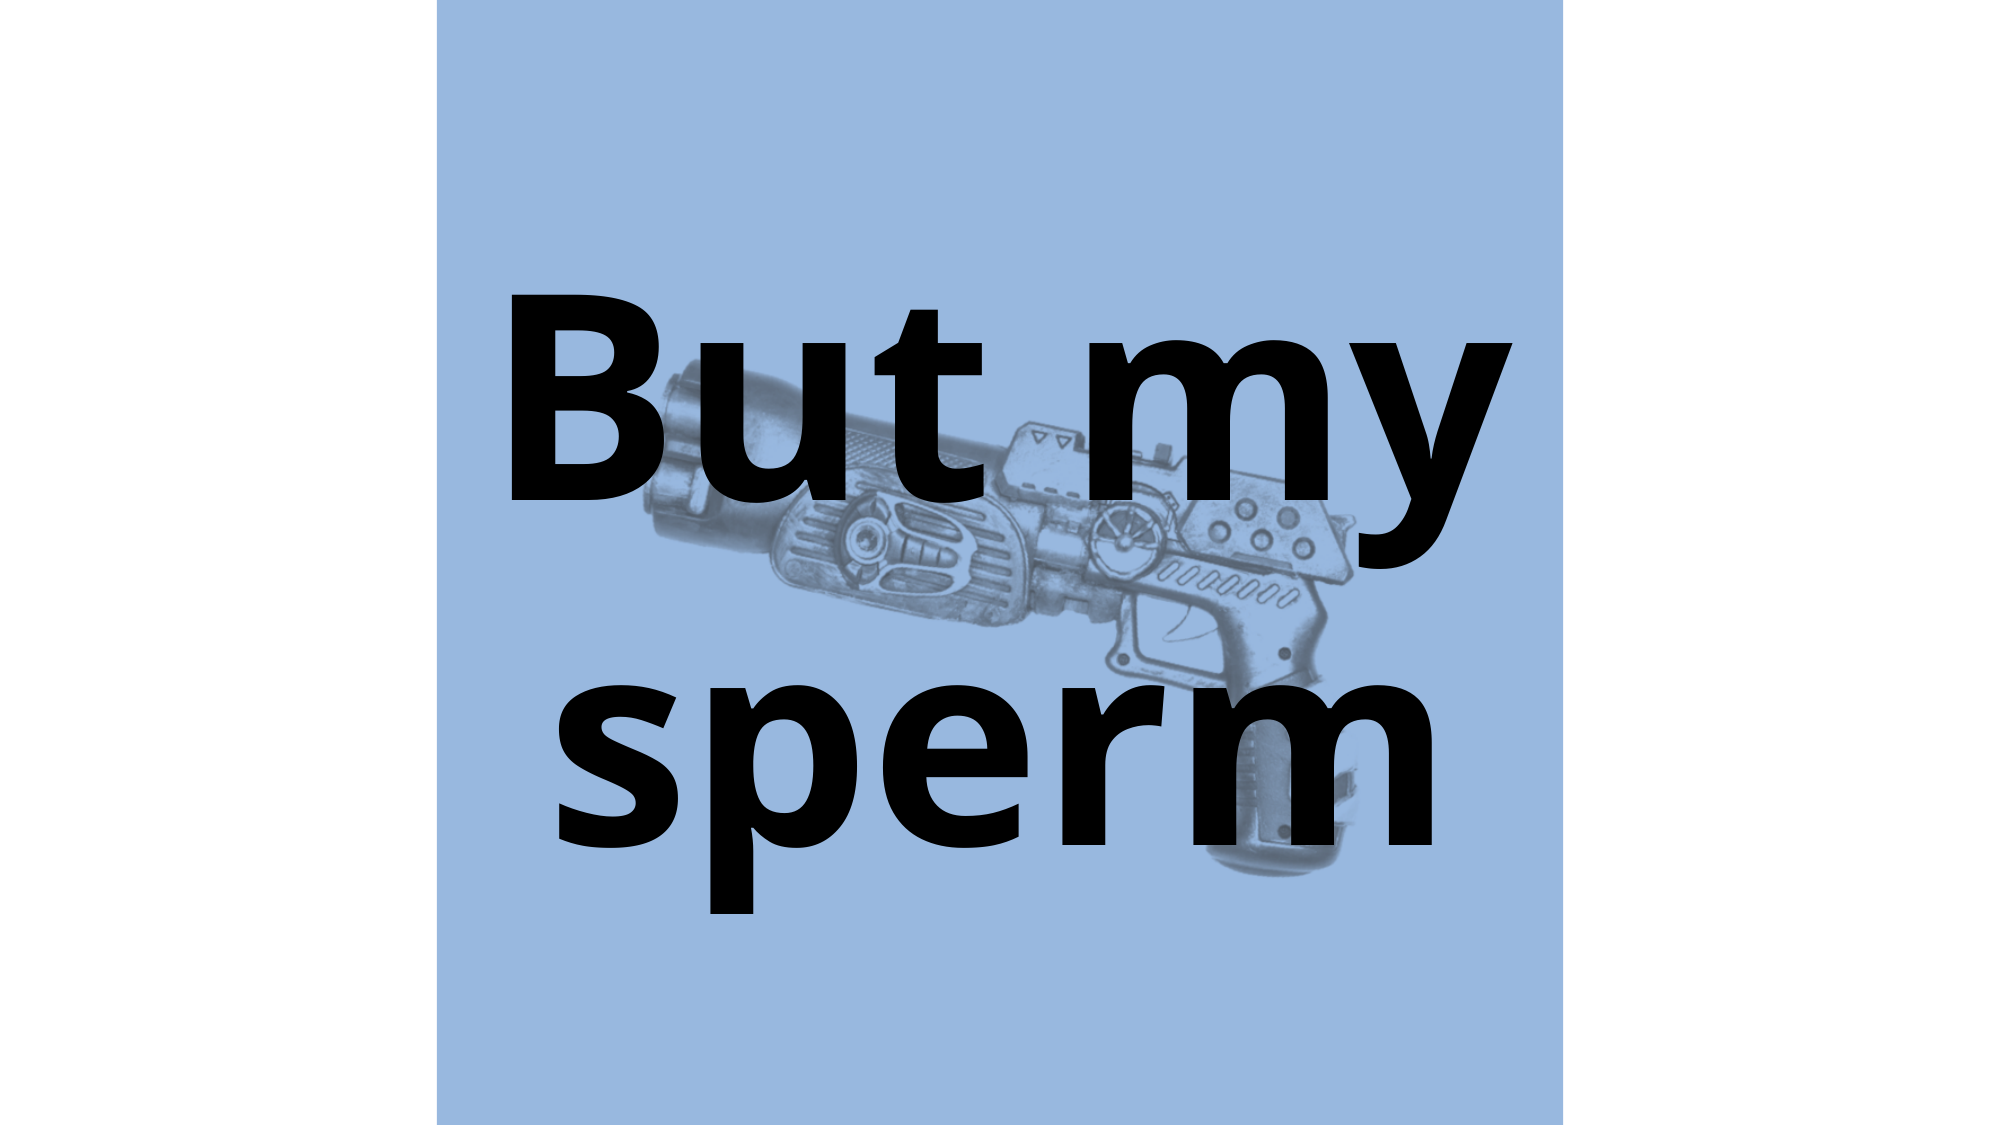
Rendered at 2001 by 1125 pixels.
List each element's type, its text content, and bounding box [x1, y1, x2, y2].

text_box But my sperm [457, 205, 1543, 911]
text_box [436, 0, 1564, 1125]
